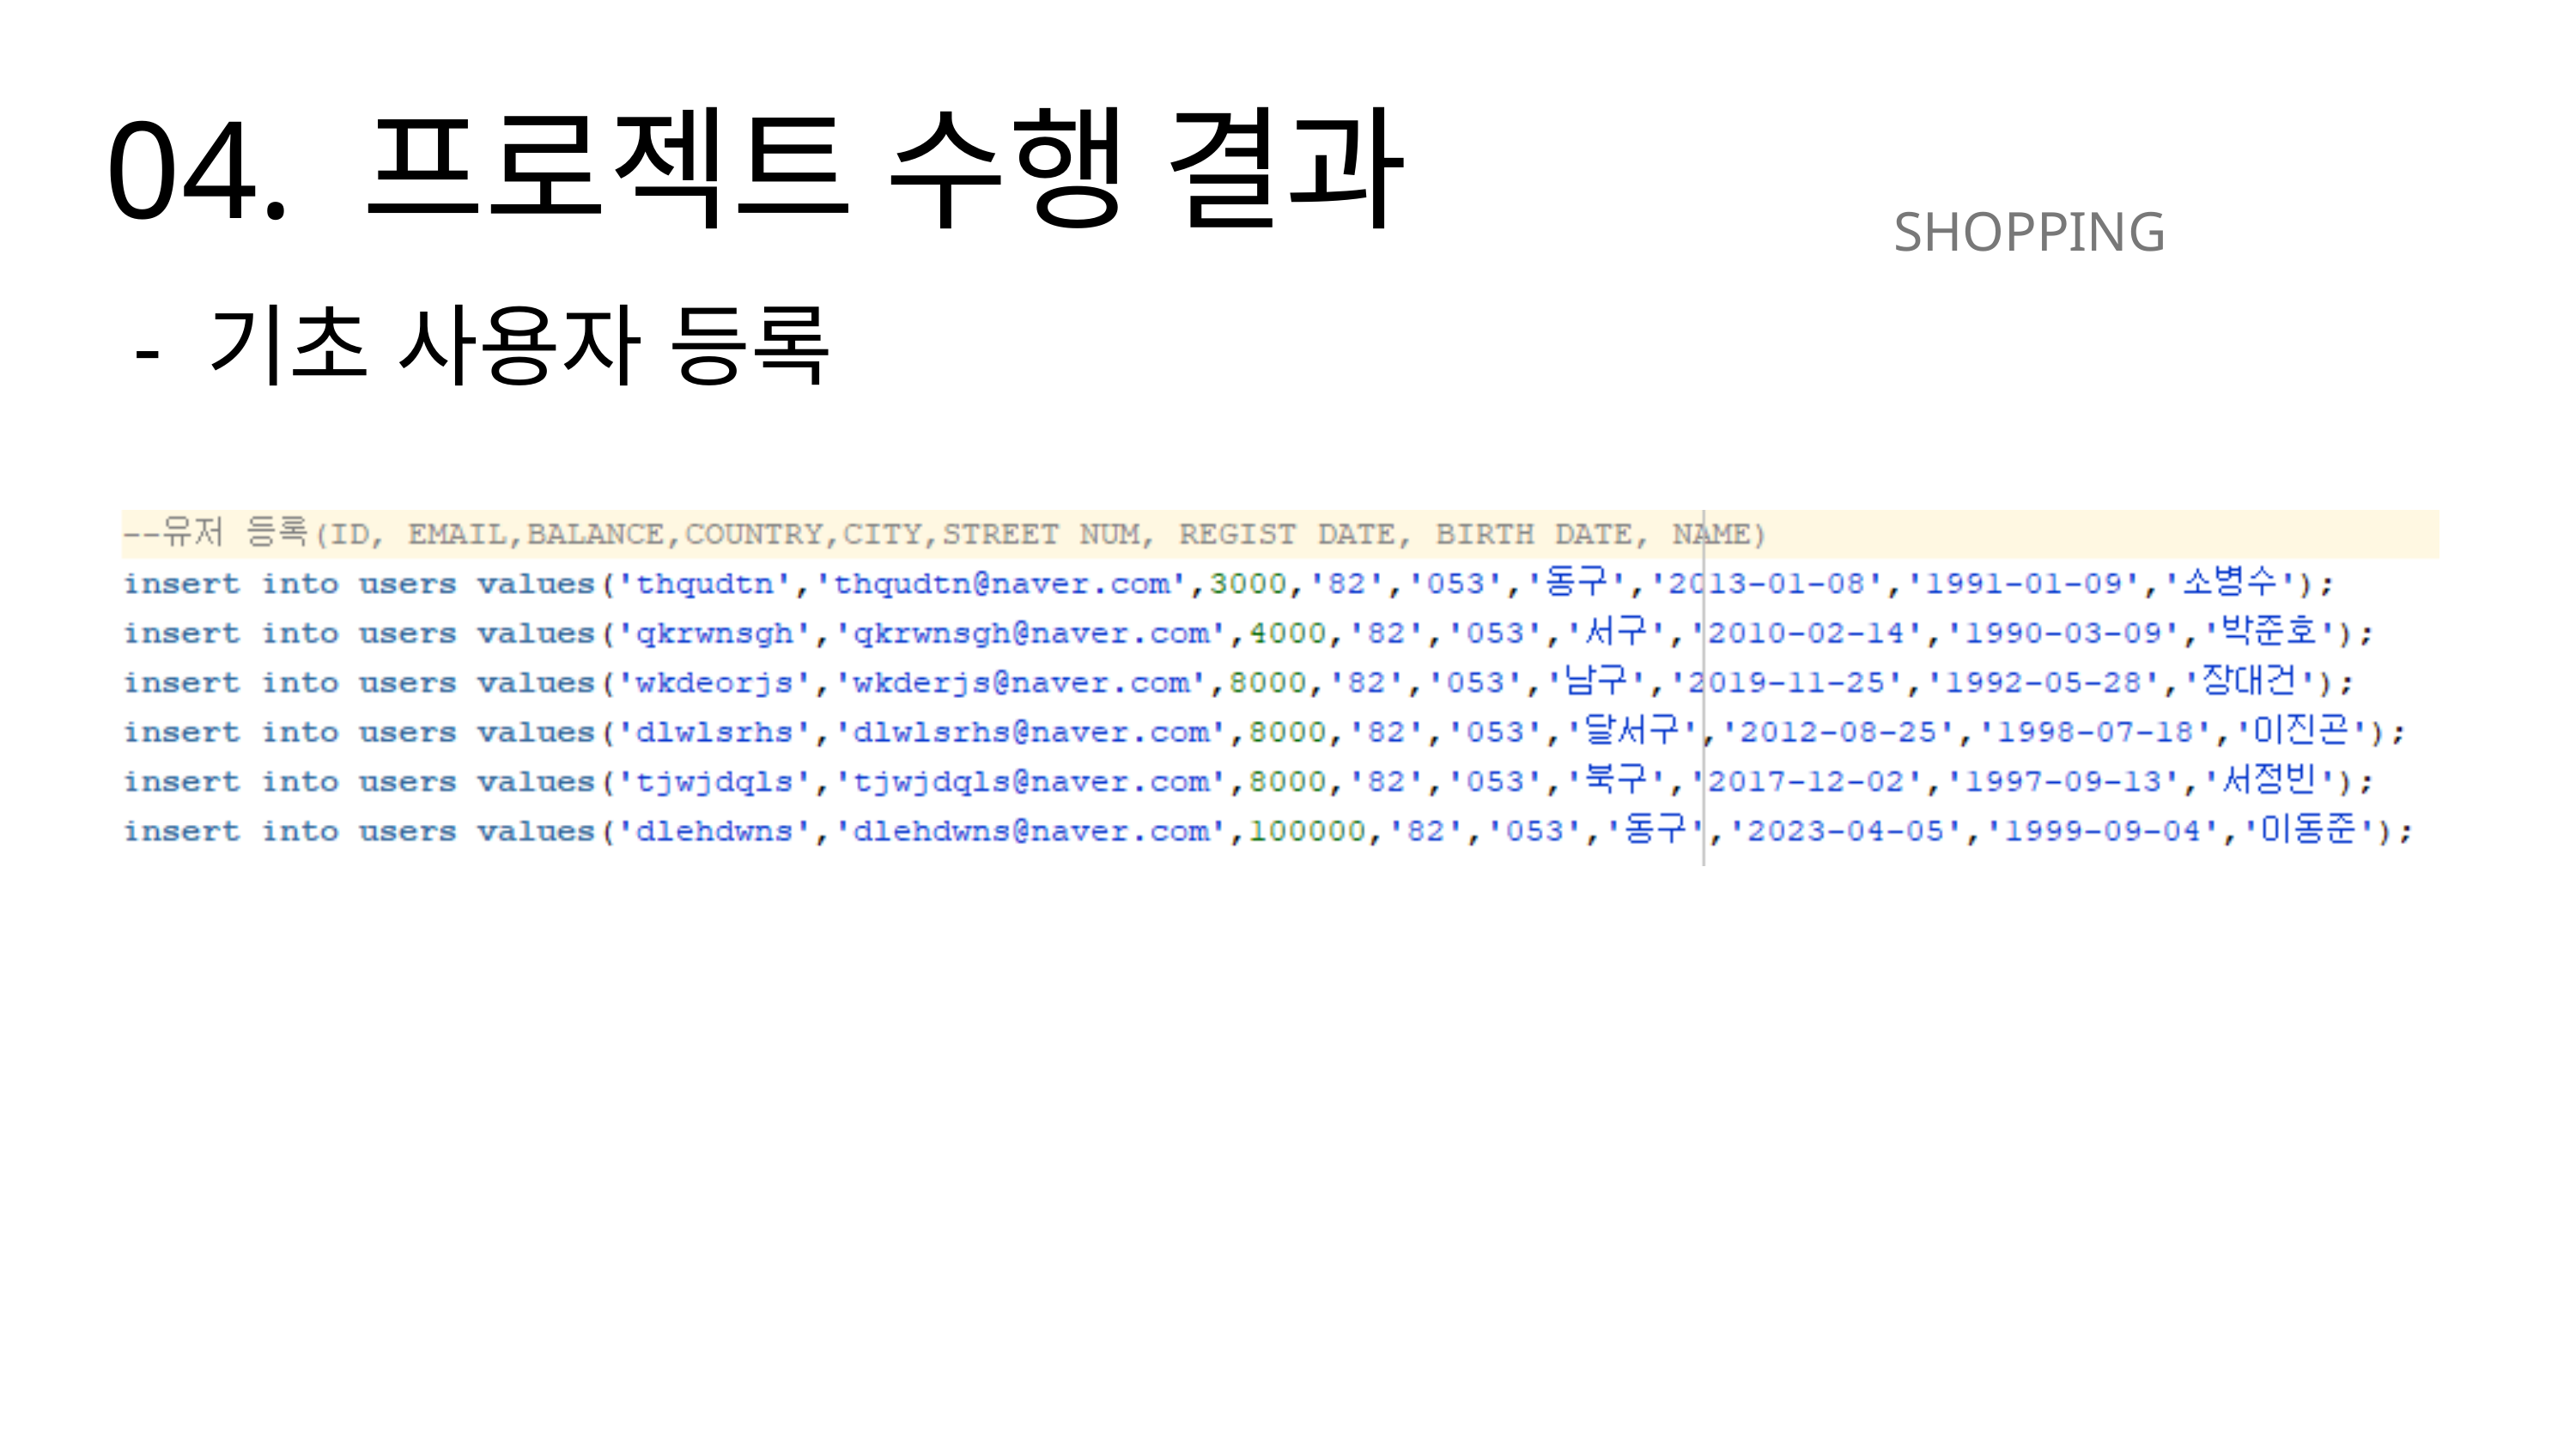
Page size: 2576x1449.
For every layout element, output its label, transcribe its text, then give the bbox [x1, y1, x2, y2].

text_box 04. 프로젝트 수행 결과 [92, 77, 2098, 290]
text_box - 기초 사용자 등록 [92, 282, 876, 403]
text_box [118, 510, 2439, 866]
text_box SHOPPING [1880, 191, 2576, 269]
